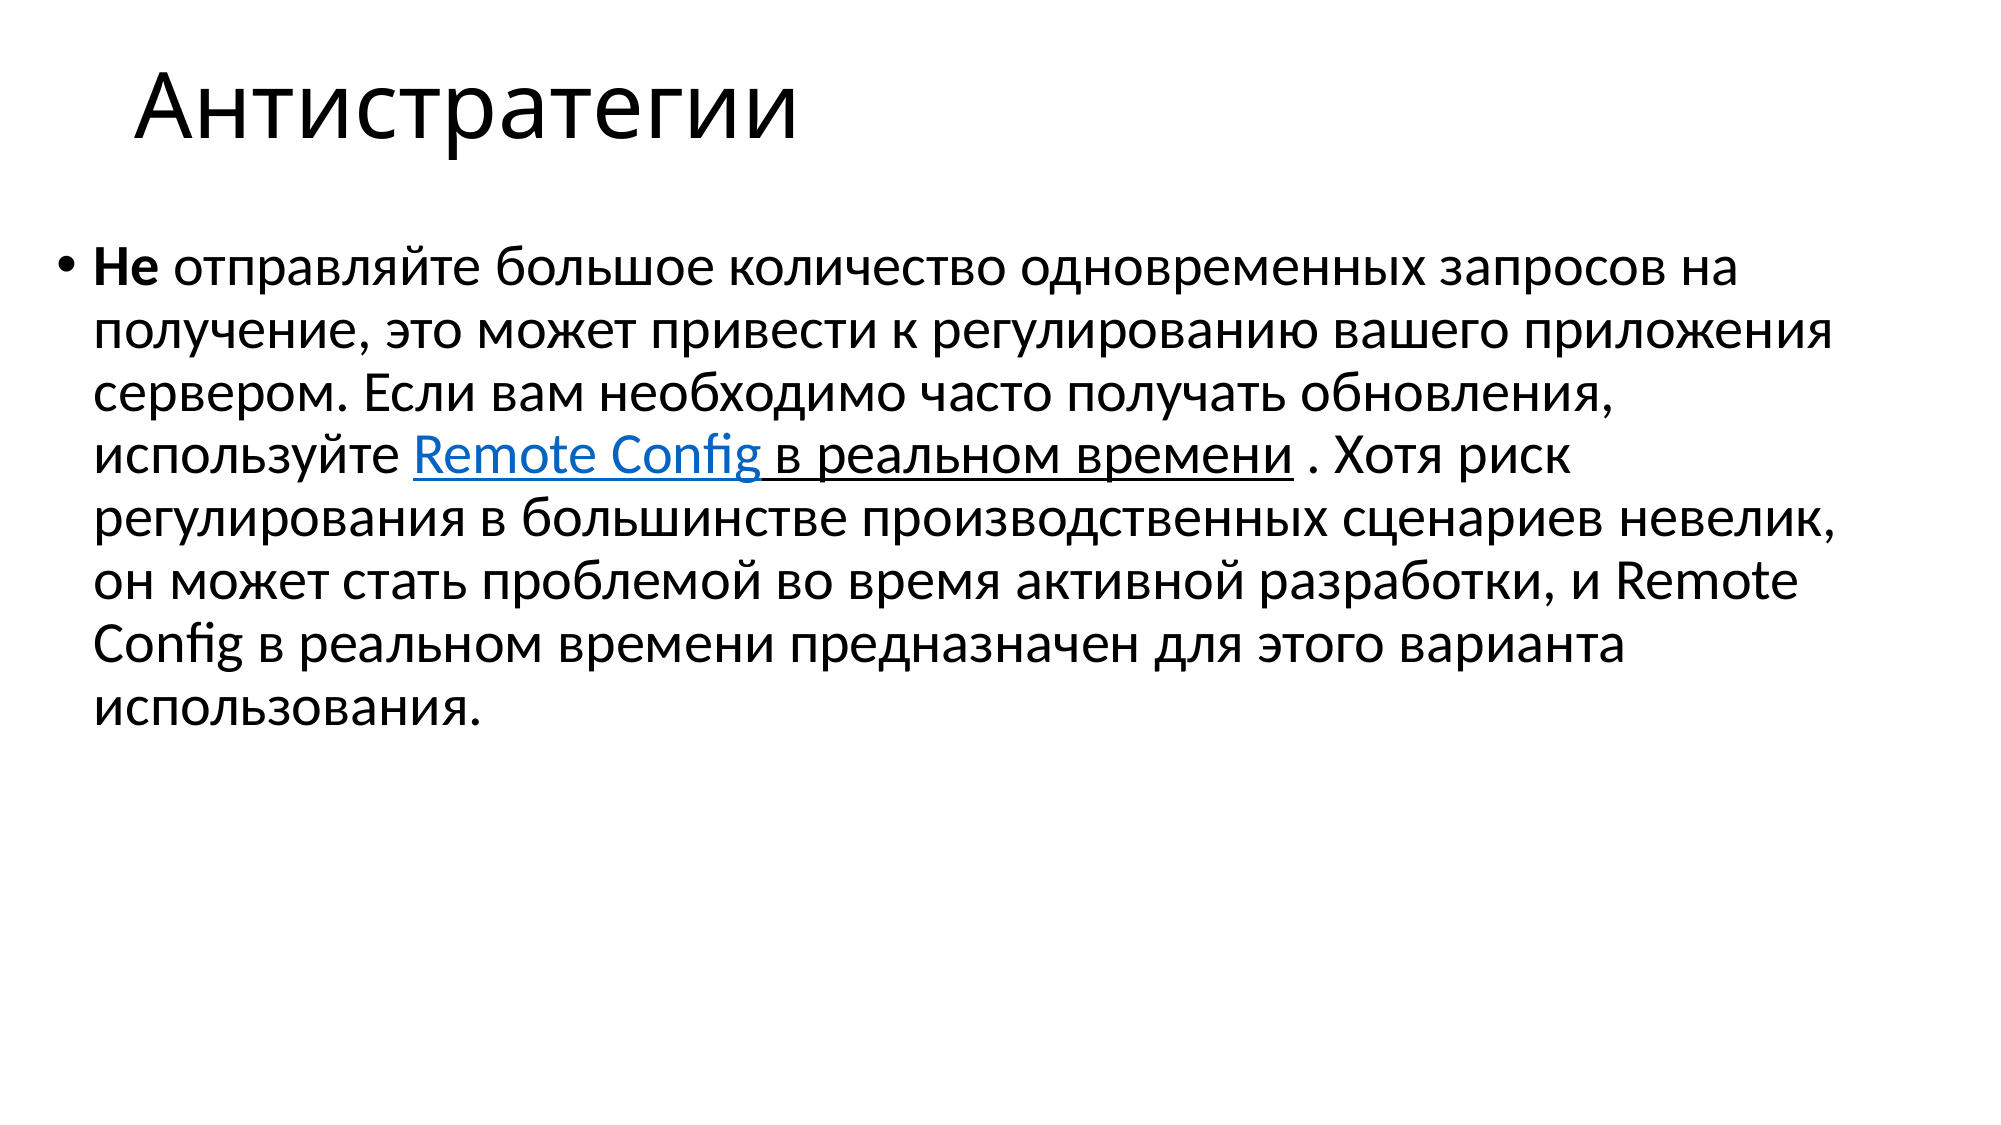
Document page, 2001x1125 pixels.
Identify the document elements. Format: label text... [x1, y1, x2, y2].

title Антистратегии [119, 0, 1845, 218]
list Не отправляйте большое количество одновременных запросов на получение, это может привести к регулированию вашего приложения сервером. Если вам необходимо часто получать обновления, используйте Remote Config в реальном времени . Хотя риск регулирования в большинстве производственных сценариев невелик, он может стать проблемой во время активной разработки, и Remote Config в реальном времени предназначен для этого варианта использования. [41, 227, 1863, 1125]
